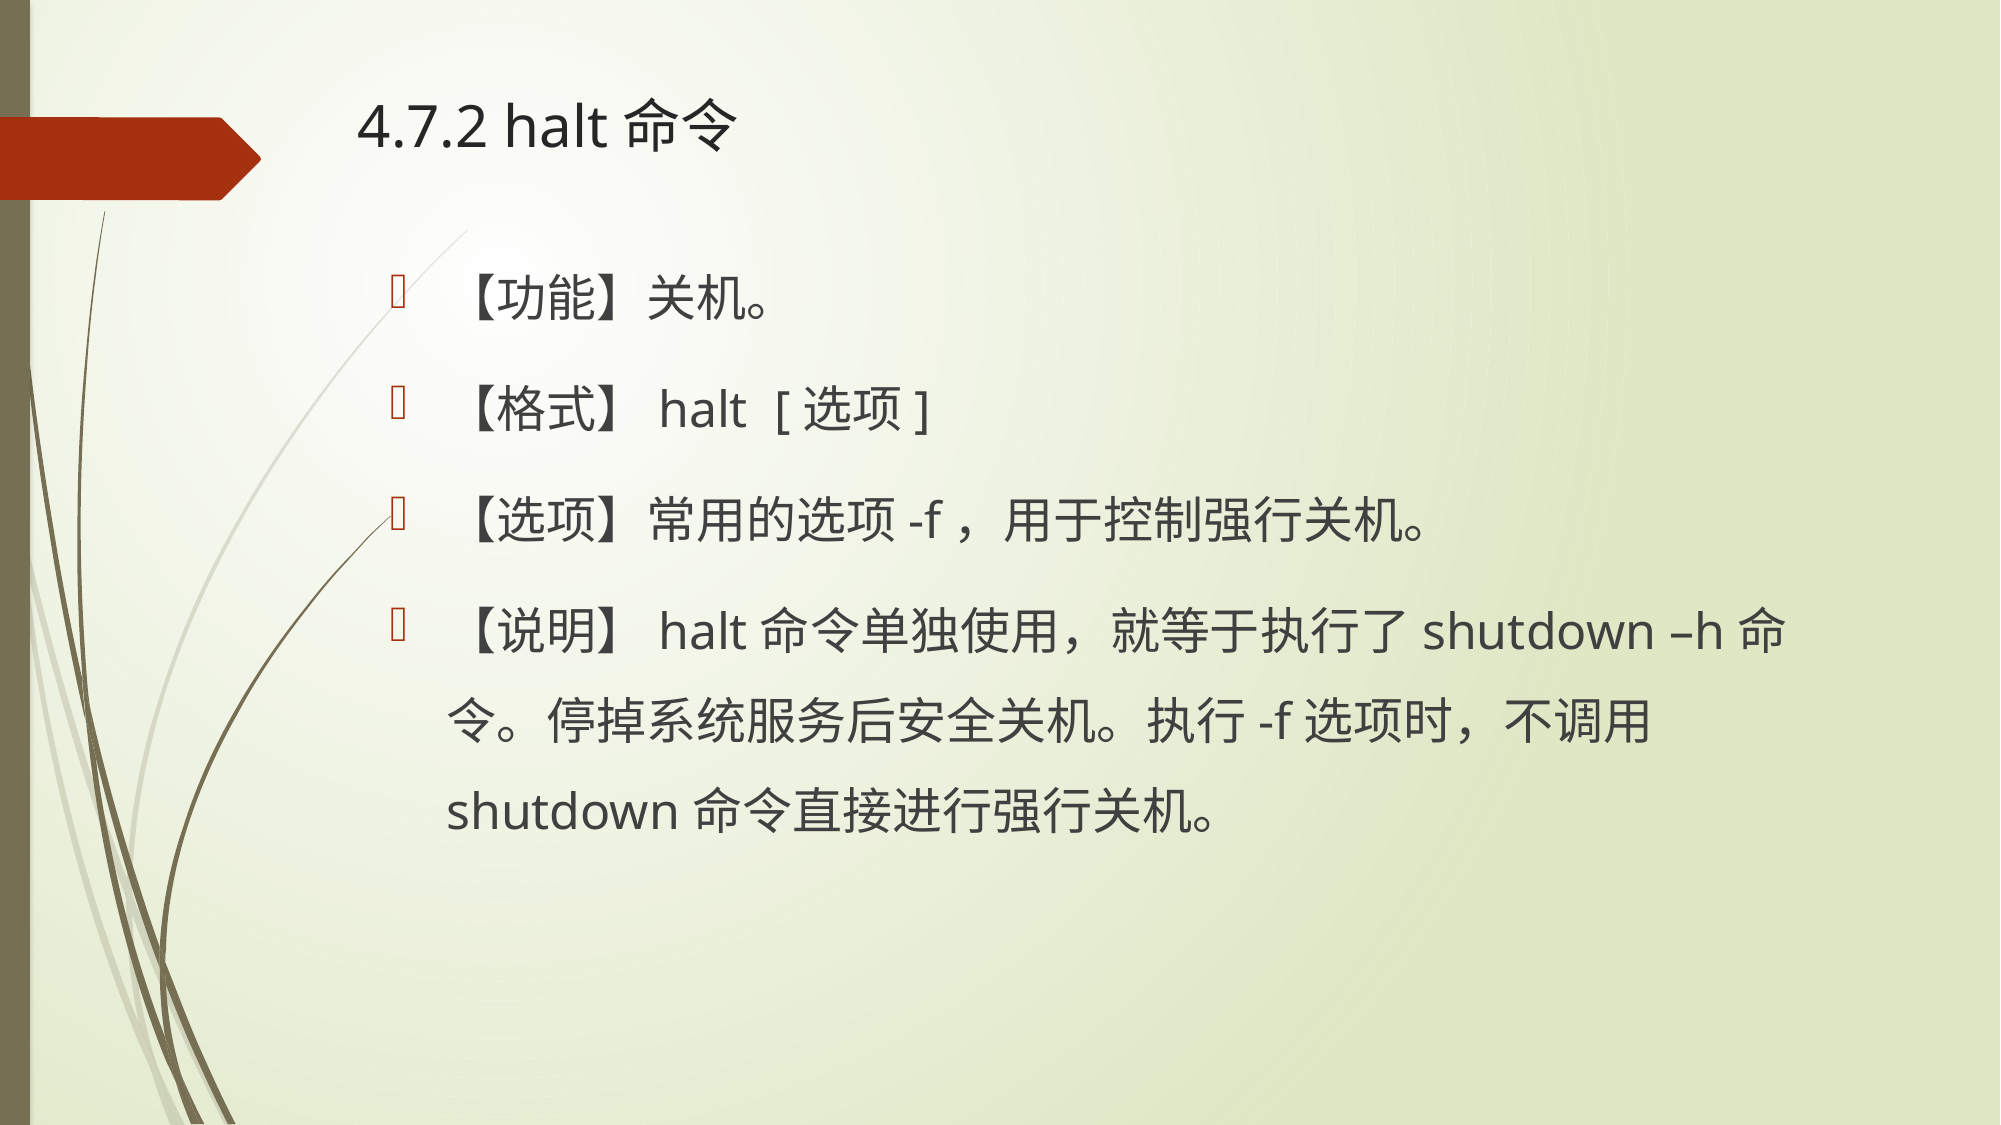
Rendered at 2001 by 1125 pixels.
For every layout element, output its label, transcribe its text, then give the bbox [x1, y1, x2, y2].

title 4.7.2 halt命令 [327, 82, 1790, 198]
list 【功能】关机。 【格式】halt [选项] 【选项】常用的选项-f，用于控制强行关机。 【说明】halt命令单独使用，就等于执行了shutdown –h命令。停掉系统服务后安全关机。执行-f选项时，不调用shutdown命令直接进行强行关机。 [374, 229, 1837, 849]
